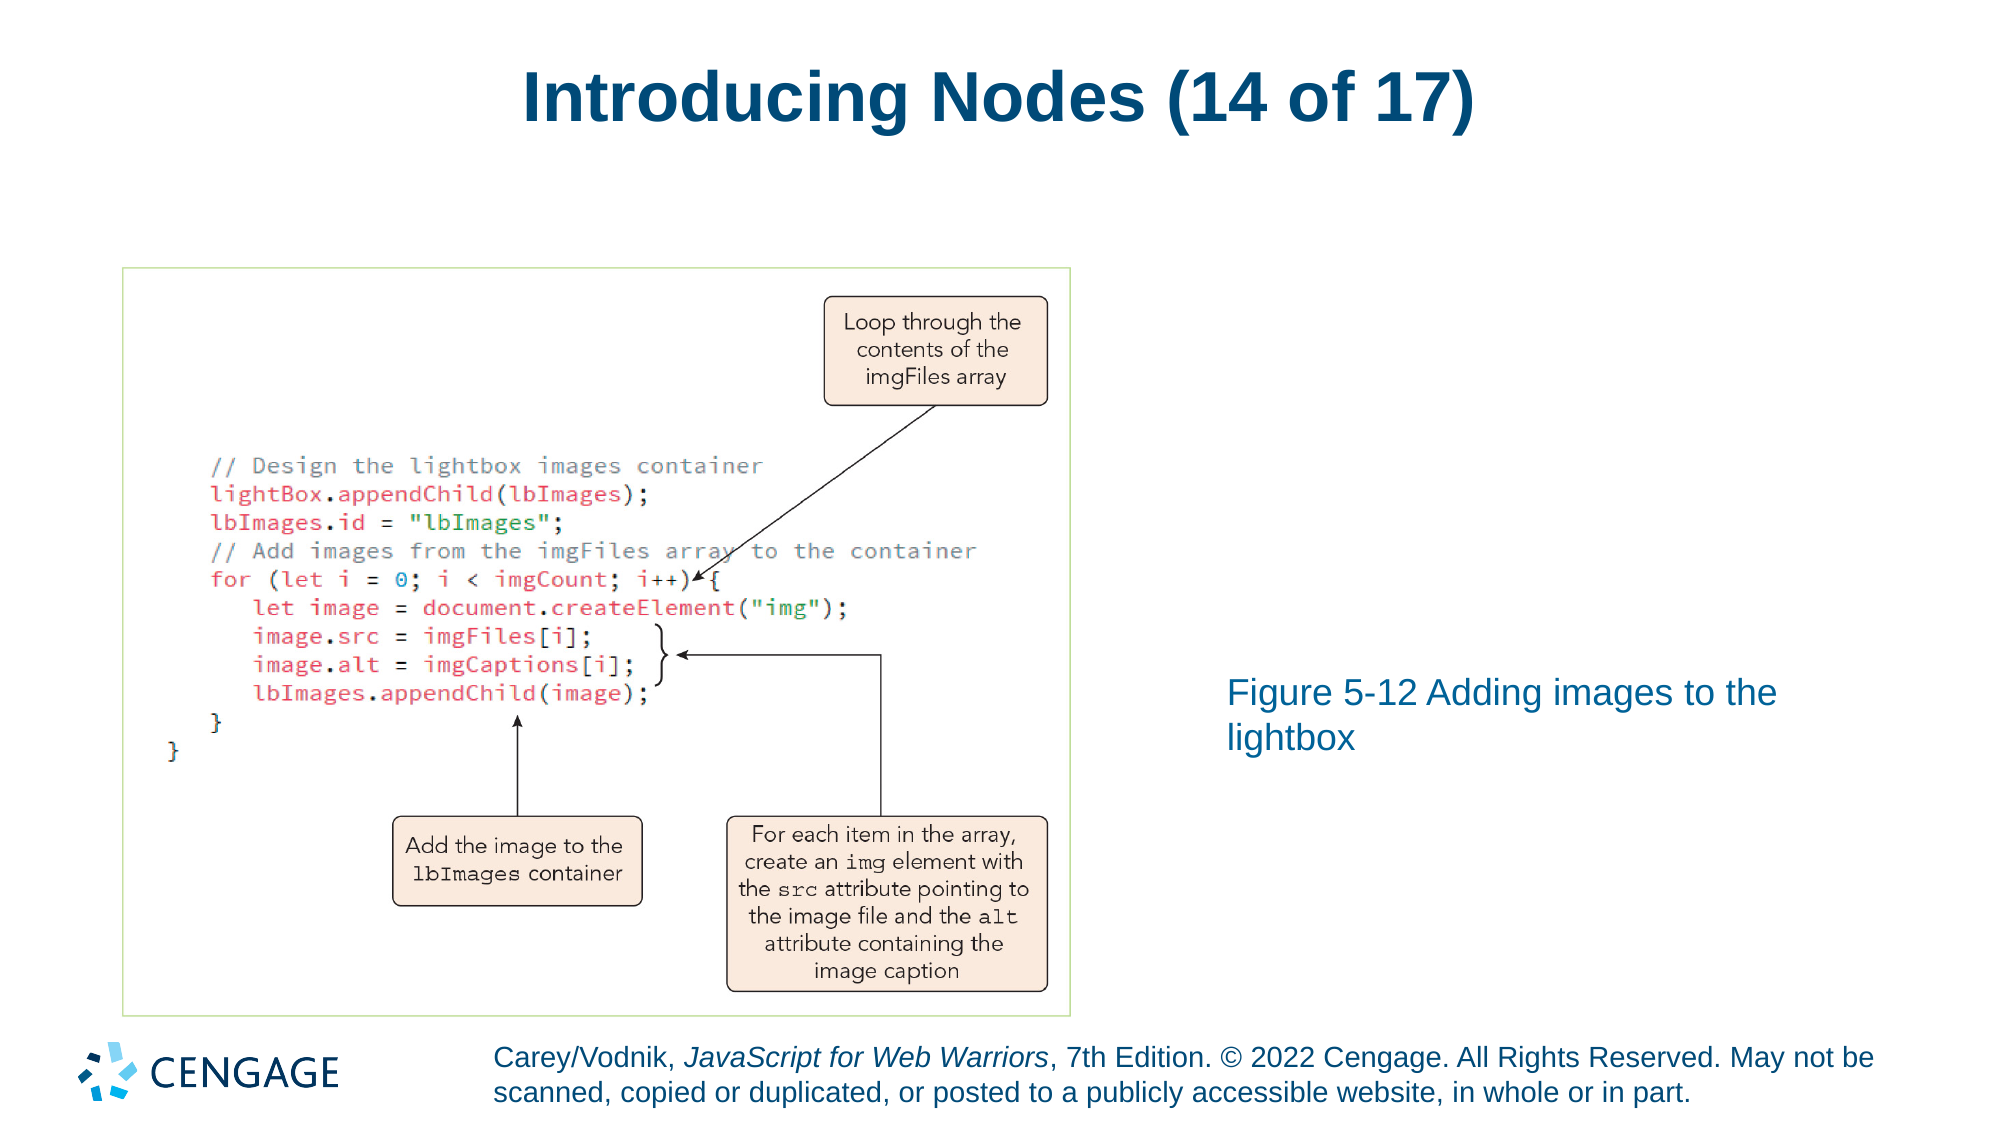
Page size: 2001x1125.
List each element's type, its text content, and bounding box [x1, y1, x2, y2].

picture [78, 1042, 338, 1101]
list Figure 5-12 Adding images to the lightbox [1226, 667, 1880, 965]
picture [120, 265, 1072, 1018]
title Introducing Nodes (14 of 17) [137, 59, 1863, 171]
